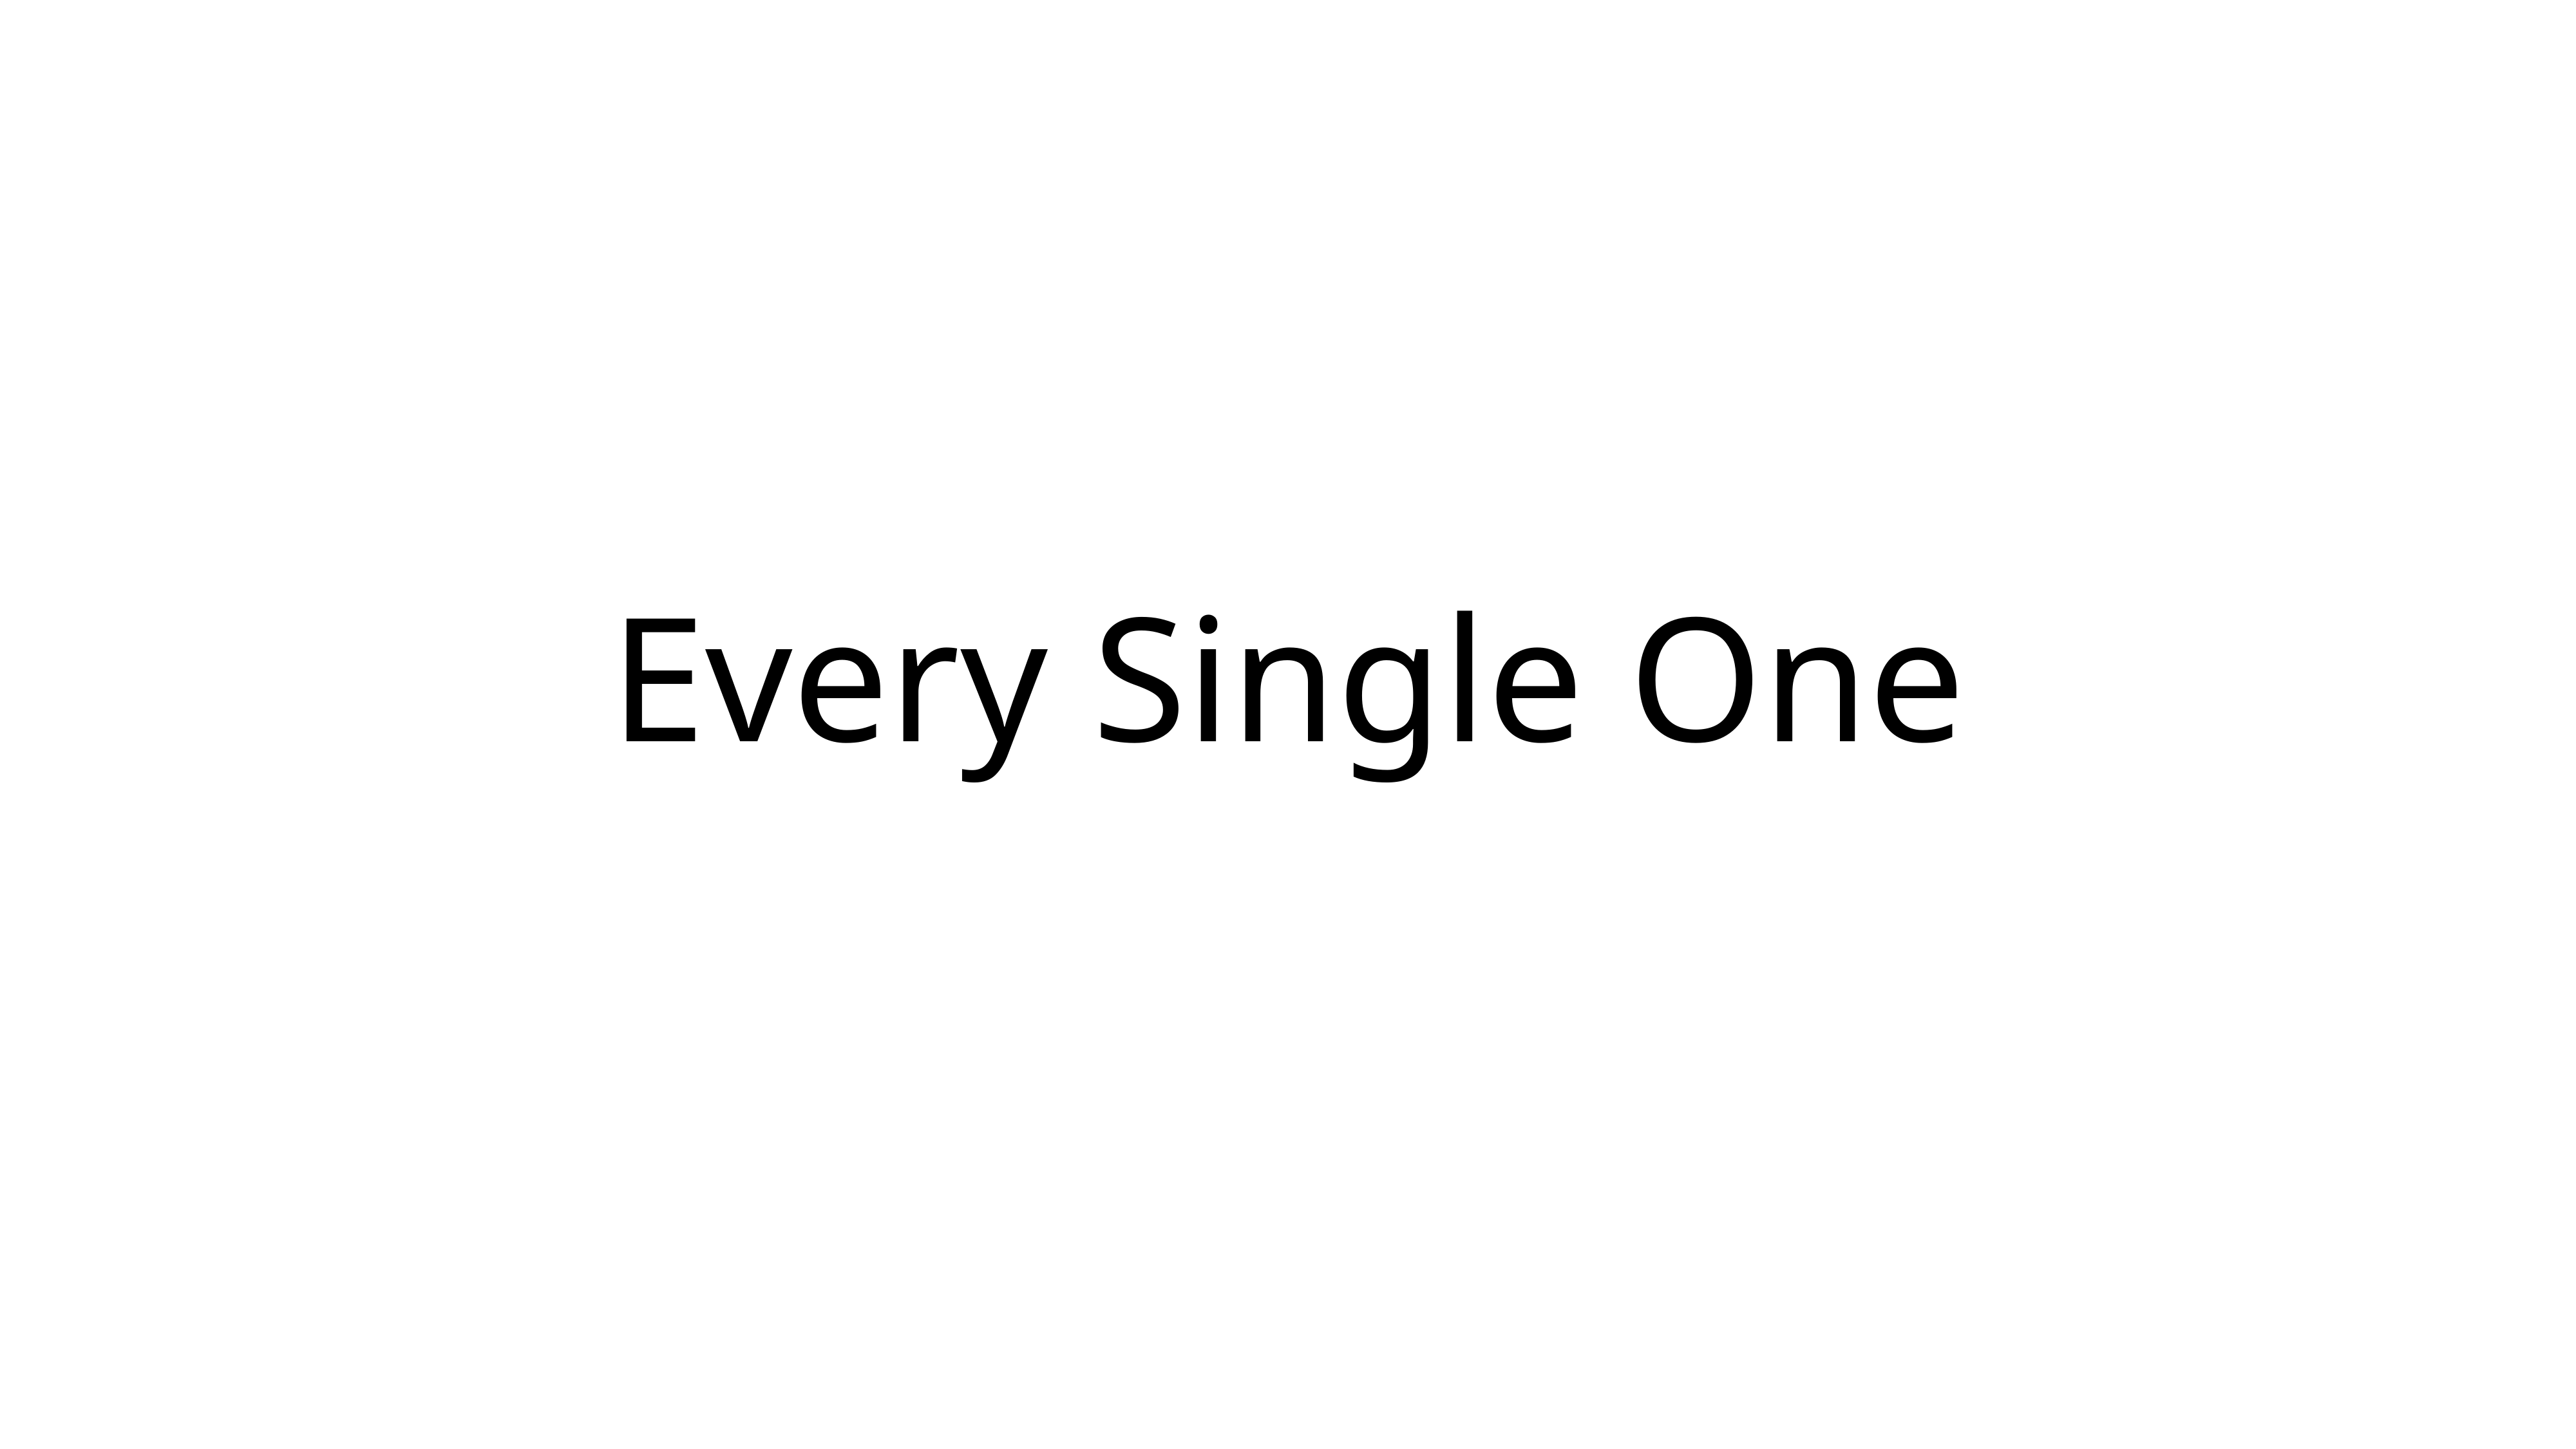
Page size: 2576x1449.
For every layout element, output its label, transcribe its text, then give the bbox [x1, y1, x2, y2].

list Every Single One [128, 343, 2448, 1042]
